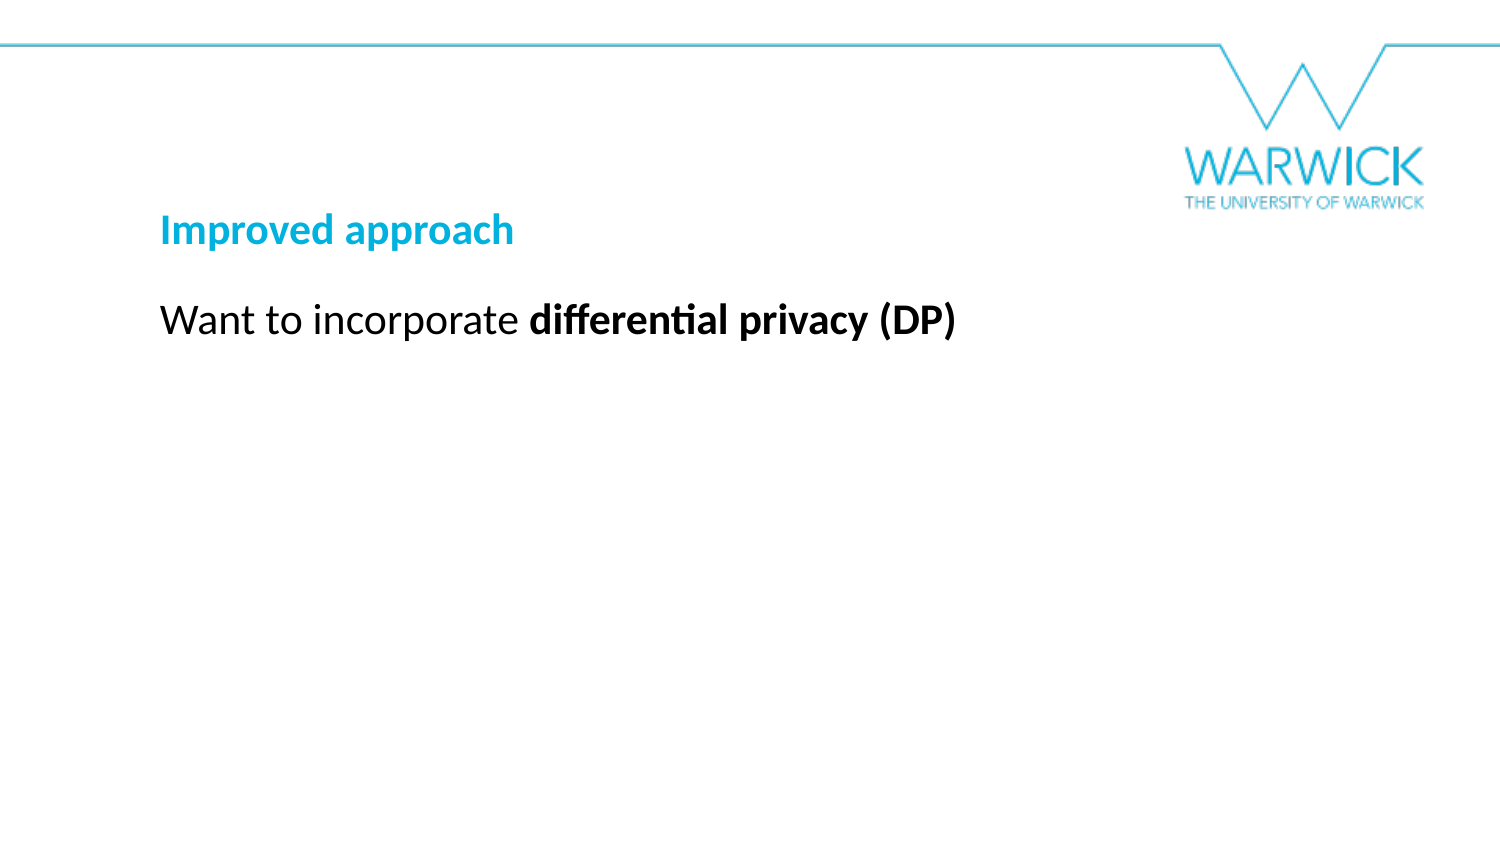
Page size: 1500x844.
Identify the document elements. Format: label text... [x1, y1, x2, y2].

list Want to incorporate differential privacy (DP) [145, 289, 1148, 741]
list Improved approach [145, 199, 1027, 262]
